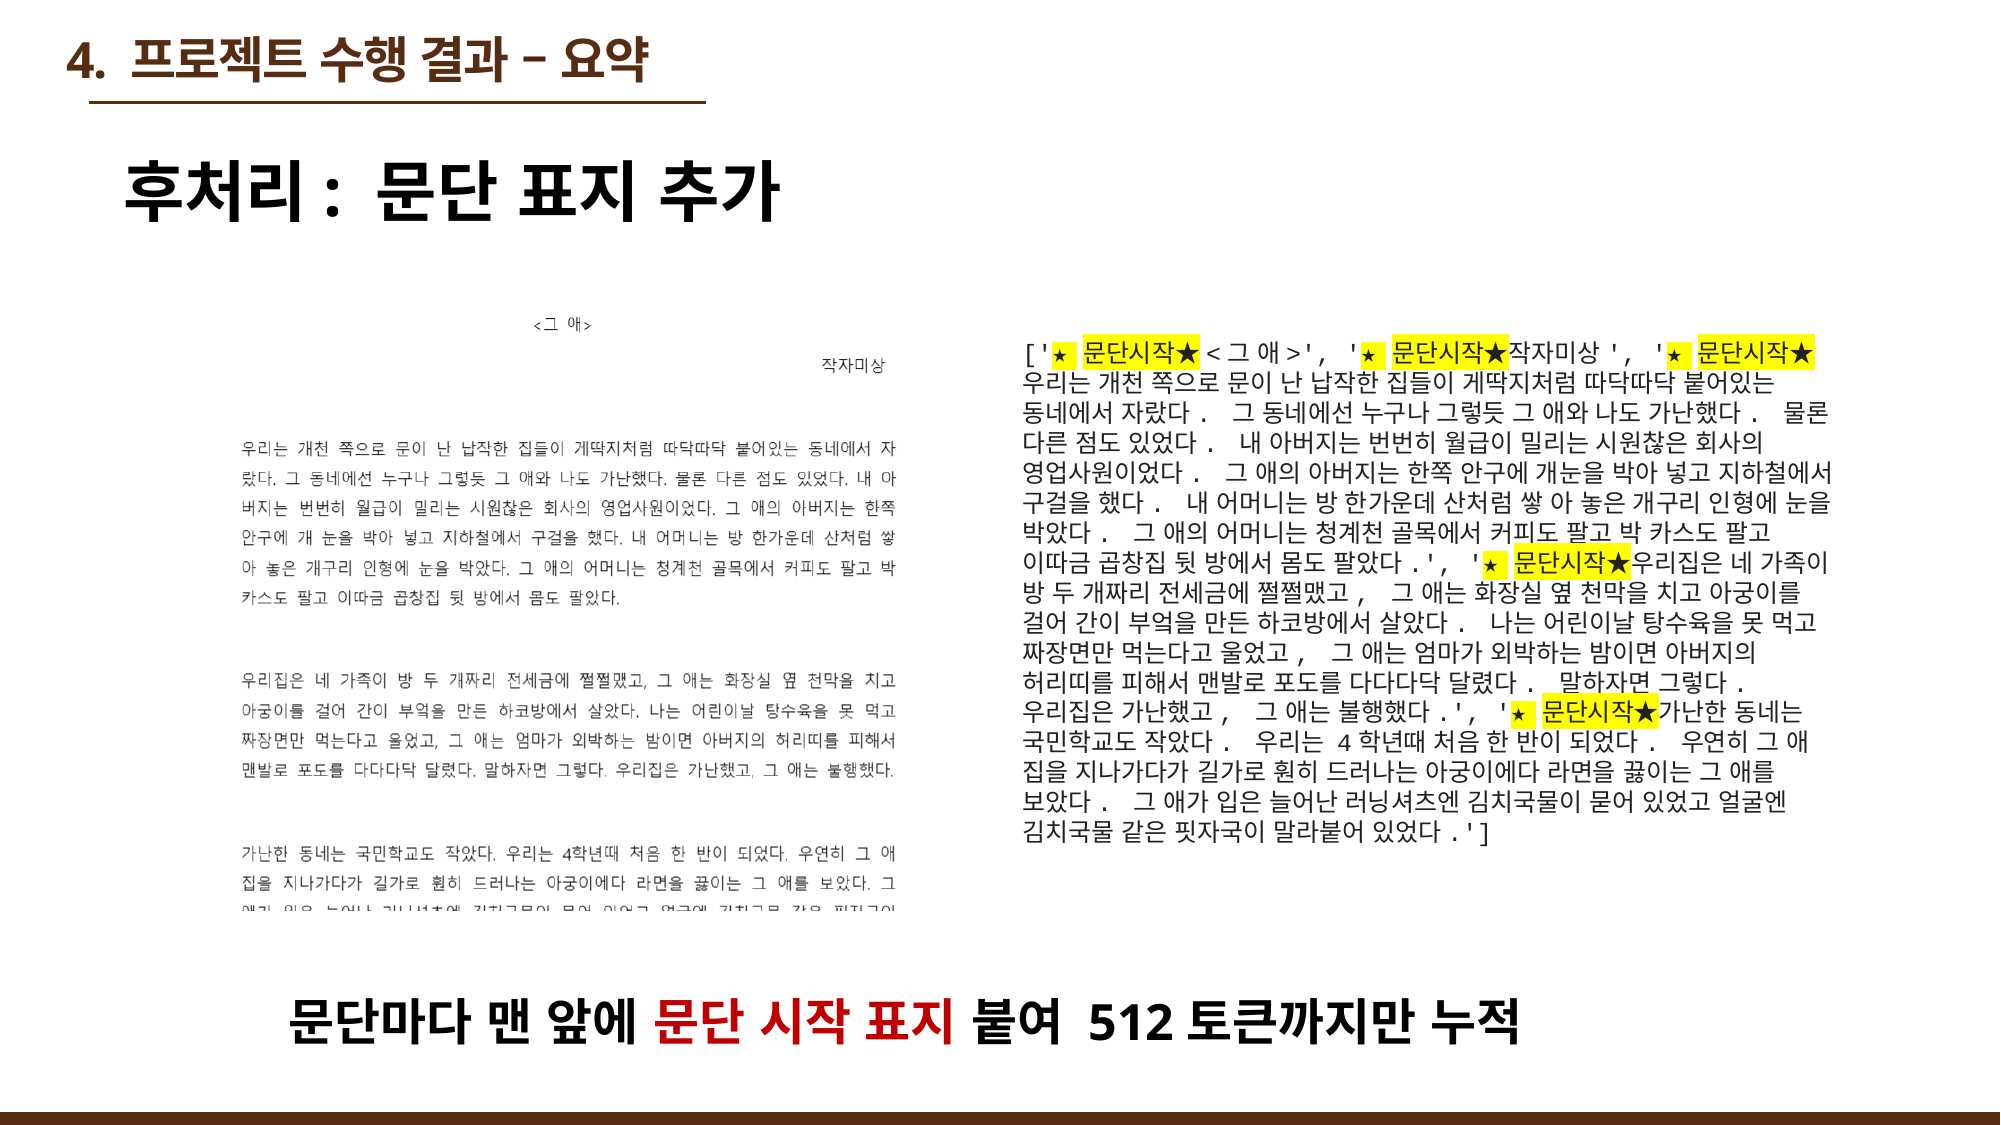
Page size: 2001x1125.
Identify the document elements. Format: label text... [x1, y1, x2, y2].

picture [149, 293, 968, 911]
text_box ['★문단시작★<그 애>', '★문단시작★작자미상', '★문단시작★우리는 개천 쪽으로 문이 난 납작한 집들이 게딱지처럼 따닥따닥 붙어있는 동네에서 자랐다. 그 동네에선 누구나 그렇듯 그 애와 나도 가난했다. 물론 다른 점도 있었다. 내 아버지는 번번히 월급이 밀리는 시원찮은 회사의 영업사원이었다. 그 애의 아버지는 한쪽 안구에 개눈을 박아 넣고 지하철에서 구걸을 했다. 내 어머니는 방 한가운데 산처럼 쌓 아 놓은 개구리 인형에 눈을 박았다. 그 애의 어머니는 청계천 골목에서 커피도 팔고 박 카스도 팔고 이따금 곱창집 뒷 방에서 몸도 팔았다.', '★문단시작★우리집은 네 가족이 방 두 개짜리 전세금에 쩔쩔맸고, 그 애는 화장실 옆 천막을 치고 아궁이를 걸어 간이 부엌을 만든 하코방에서 살았다. 나는 어린이날 탕수육을 못 먹고 짜장면만 먹는다고 울었고, 그 애는 엄마가 외박하는 밤이면 아버지의 허리띠를 피해서 맨발로 포도를 다다다닥 달렸다. 말하자면 그렇다. 우리집은 가난했고, 그 애는 불행했다.', '★문단시작★가난한 동네는 국민학교도 작았다. 우리는 4학년때 처음 한 반이 되었다. 우연히 그 애 집을 지나가다가 길가로 훤히 드러나는 아궁이에다 라면을 끓이는 그 애를 보았다. 그 애가 입은 늘어난 러닝셔츠엔 김치국물이 묻어 있었고 얼굴엔 김치국물 같은 핏자국이 말라붙어 있었다.'] [1007, 330, 1850, 854]
text_box 문단마다 맨 앞에 문단 시작 표지 붙여 512토큰까지만 누적 [274, 982, 1662, 1058]
text_box 4. 프로젝트 수행 결과 – 요약 [51, 4, 1454, 122]
text_box [0, 1111, 2000, 1125]
text_box 후처리: 문단 표지 추가 [103, 121, 1789, 258]
